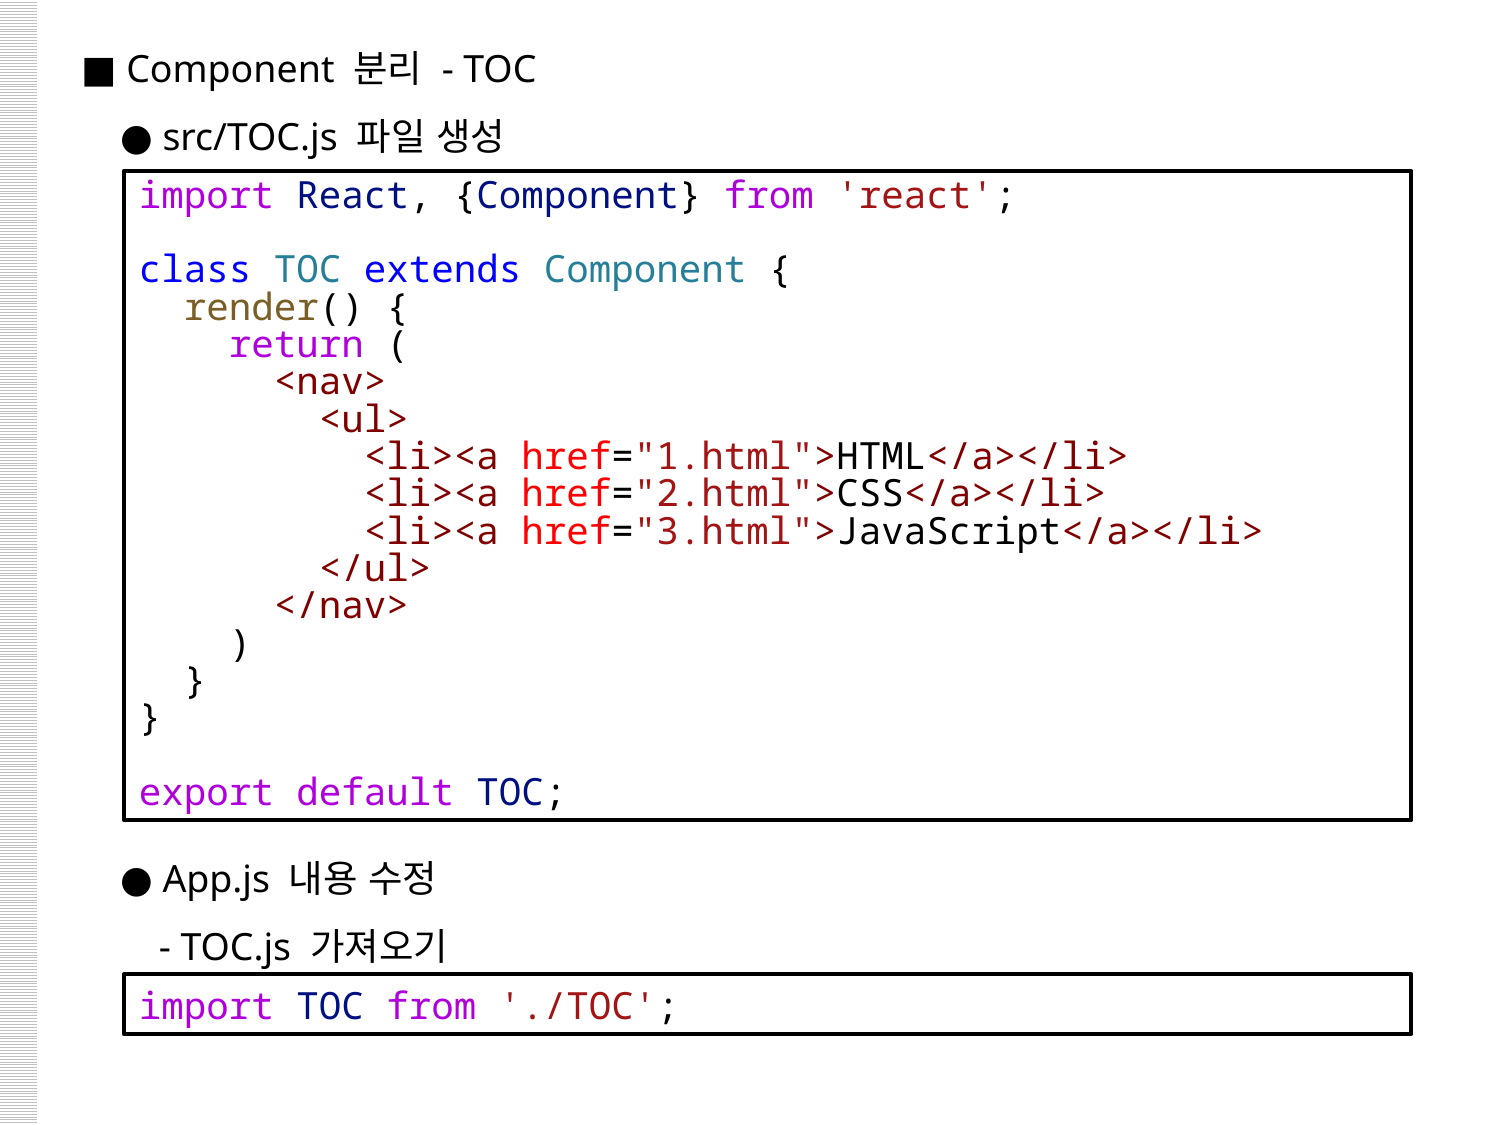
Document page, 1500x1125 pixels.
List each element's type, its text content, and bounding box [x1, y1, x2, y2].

text_box ■ Component 분리 - TOC ● src/TOC.js 파일 생성 ● App.js 내용 수정 - TOC.js 가져오기 [66, 15, 552, 976]
text_box import React, {Component} from 'react'; class TOC extends Component { render() { return ( <nav> <ul> <li><a href="1.html">HTML</a></li> <li><a href="2.html">CSS</a></li> <li><a href="3.html">JavaScript</a></li> </ul> </nav> ) } } export default TOC; [122, 169, 1413, 822]
text_box import TOC from './TOC'; [122, 972, 1413, 1036]
